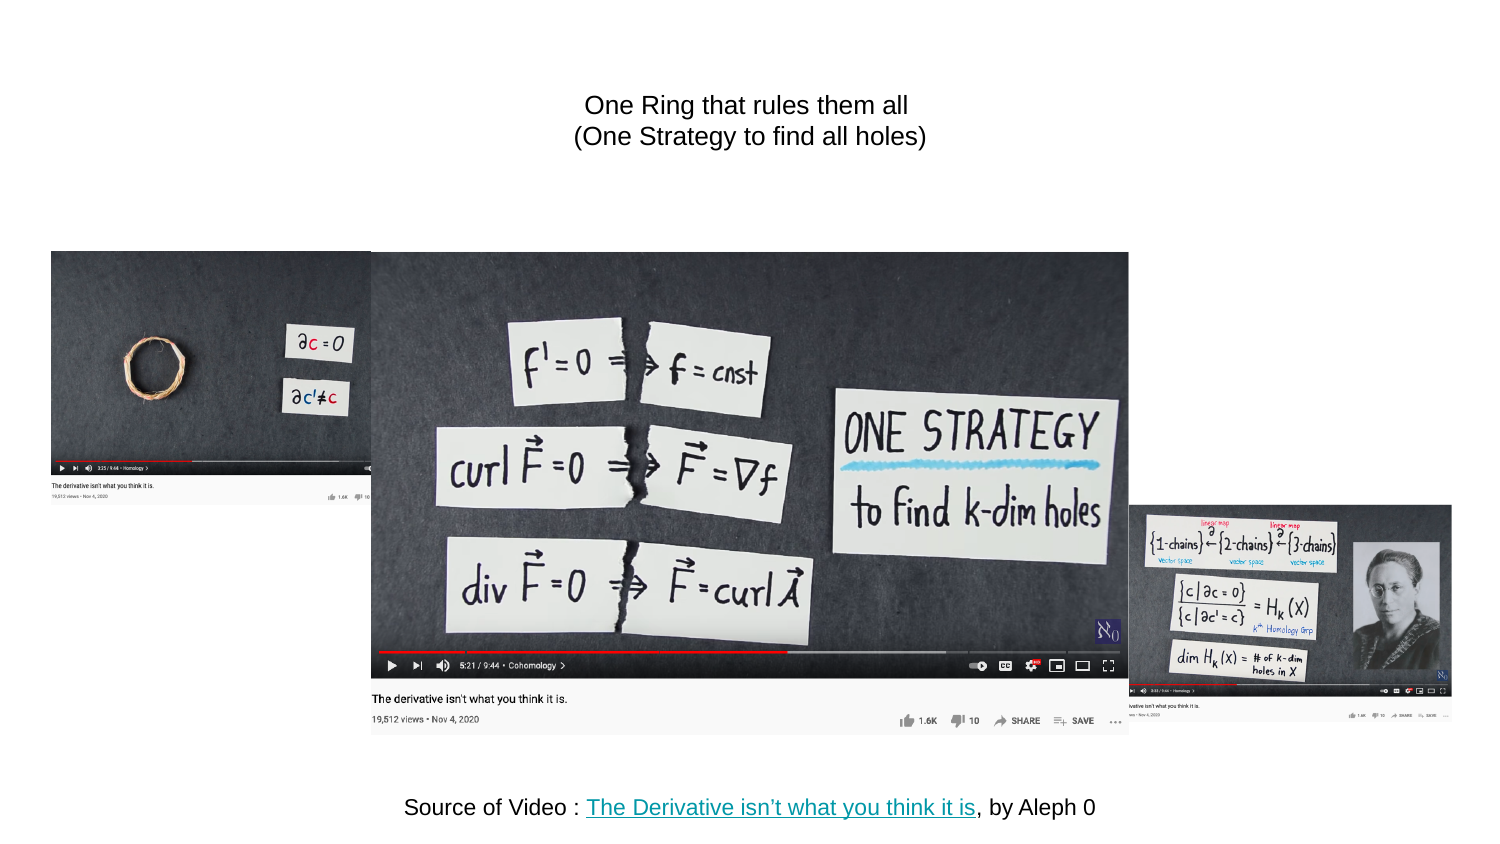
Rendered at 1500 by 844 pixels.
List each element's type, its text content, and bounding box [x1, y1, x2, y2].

title One Ring that rules them all (One Strategy to find all holes) [51, 72, 1449, 167]
picture [50, 251, 1452, 735]
text_box Source of Video : The Derivative isn’t what you think it is, by Aleph 0 [388, 785, 1112, 828]
